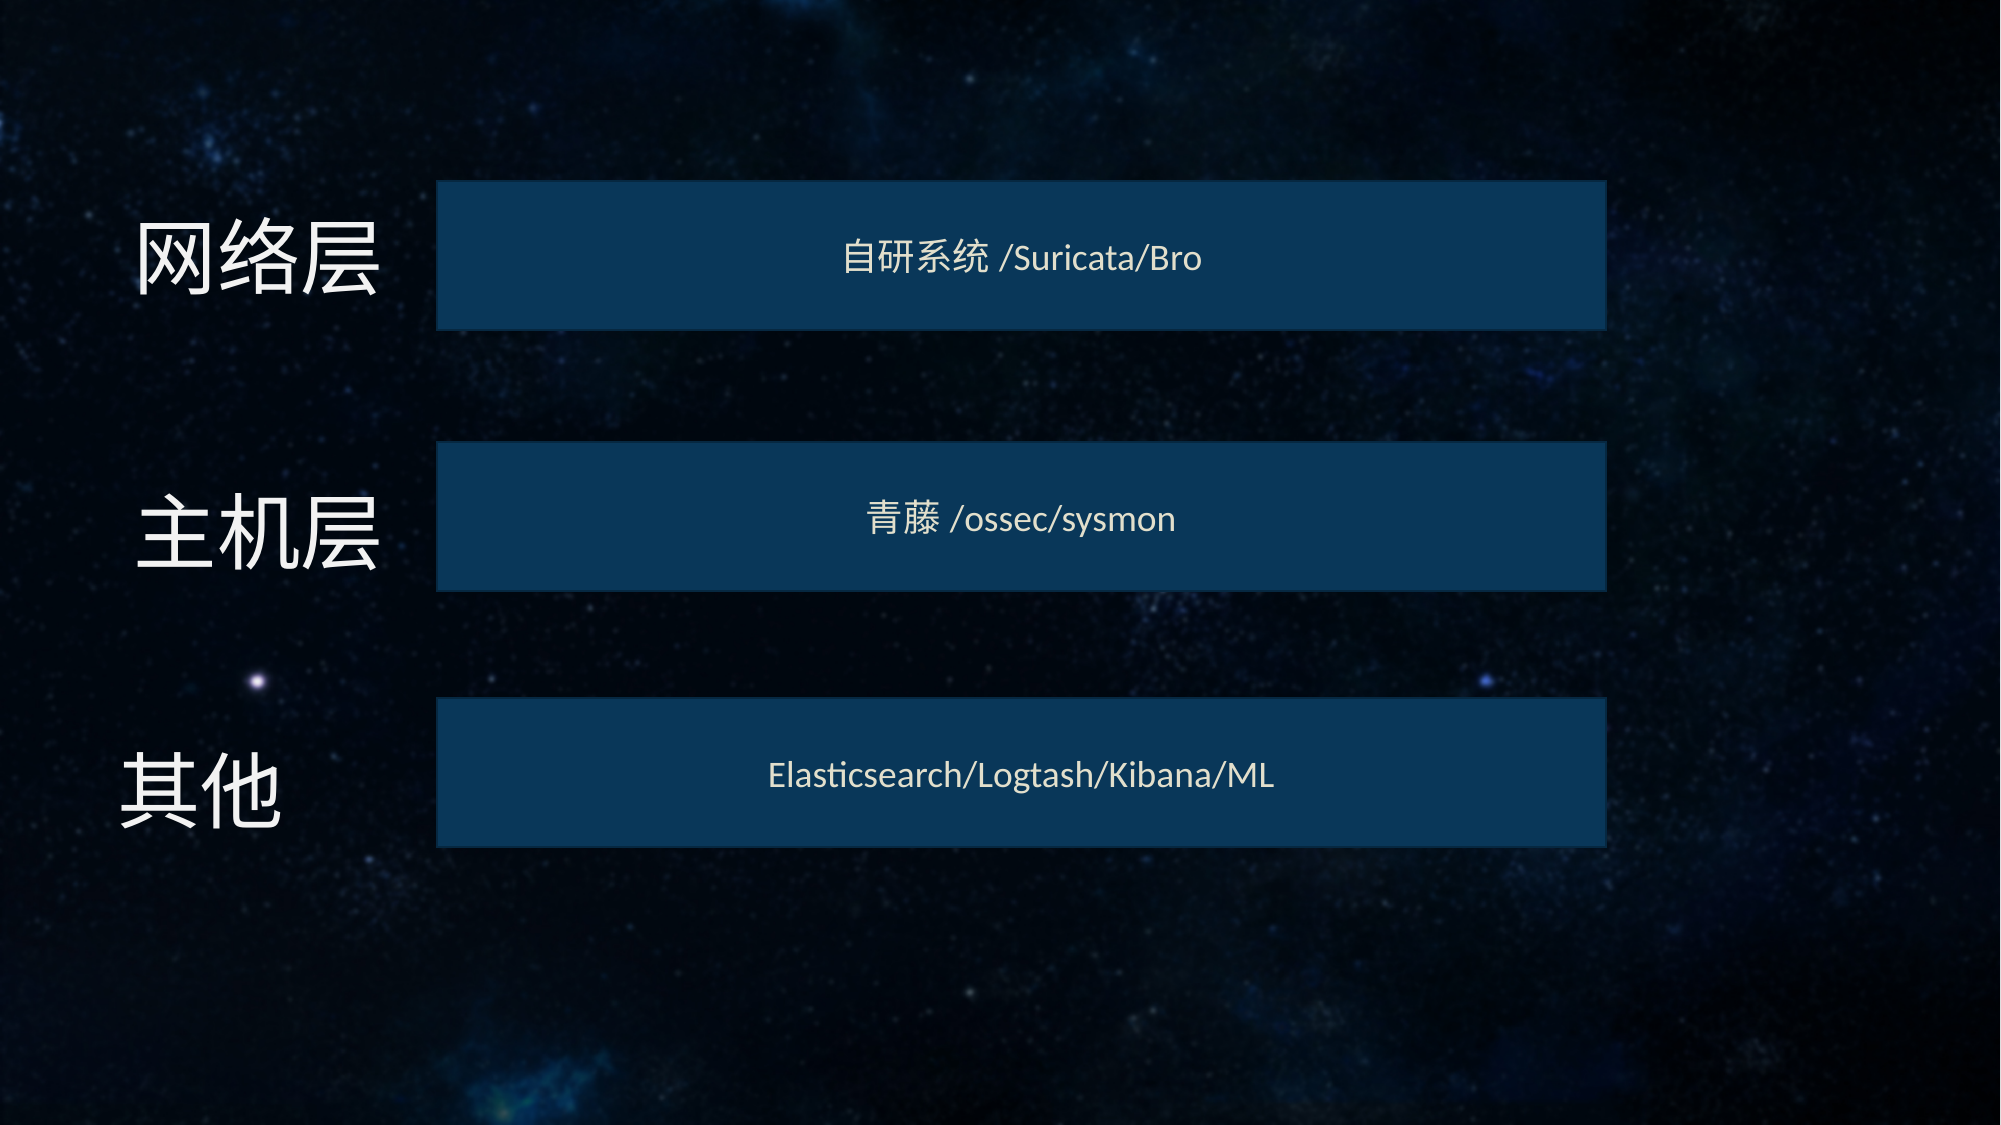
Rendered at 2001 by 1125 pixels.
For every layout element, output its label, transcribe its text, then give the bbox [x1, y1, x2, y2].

text_box Elasticsearch/Logtash/Kibana/ML [436, 697, 1607, 848]
picture [0, 0, 2001, 1125]
text_box 自研系统/Suricata/Bro [436, 180, 1607, 331]
text_box 主机层 [119, 472, 436, 588]
text_box 其他 [102, 731, 436, 846]
text_box 青藤/ossec/sysmon [436, 441, 1607, 592]
text_box 网络层 [119, 197, 486, 313]
